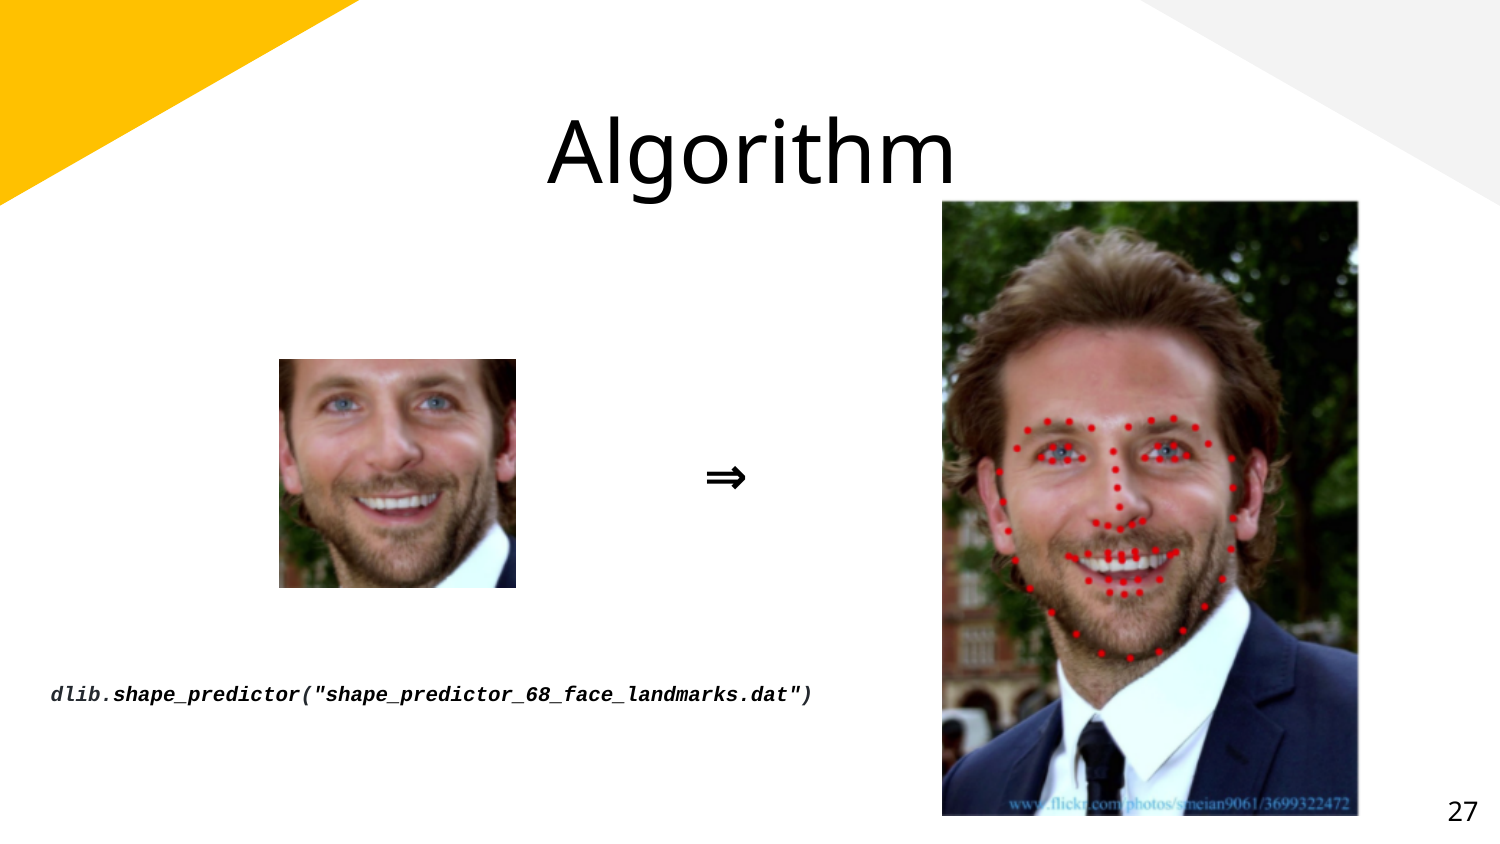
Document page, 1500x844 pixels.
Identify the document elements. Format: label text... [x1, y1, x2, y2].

picture [941, 195, 1362, 816]
text_box dlib.shape_predictor("shape_predictor_68_face_landmarks.dat") [35, 668, 901, 719]
slide_number ‹#› [1403, 779, 1494, 844]
title Algorithm [88, 80, 1418, 175]
text_box ⇒ [689, 427, 768, 520]
picture [279, 359, 517, 589]
